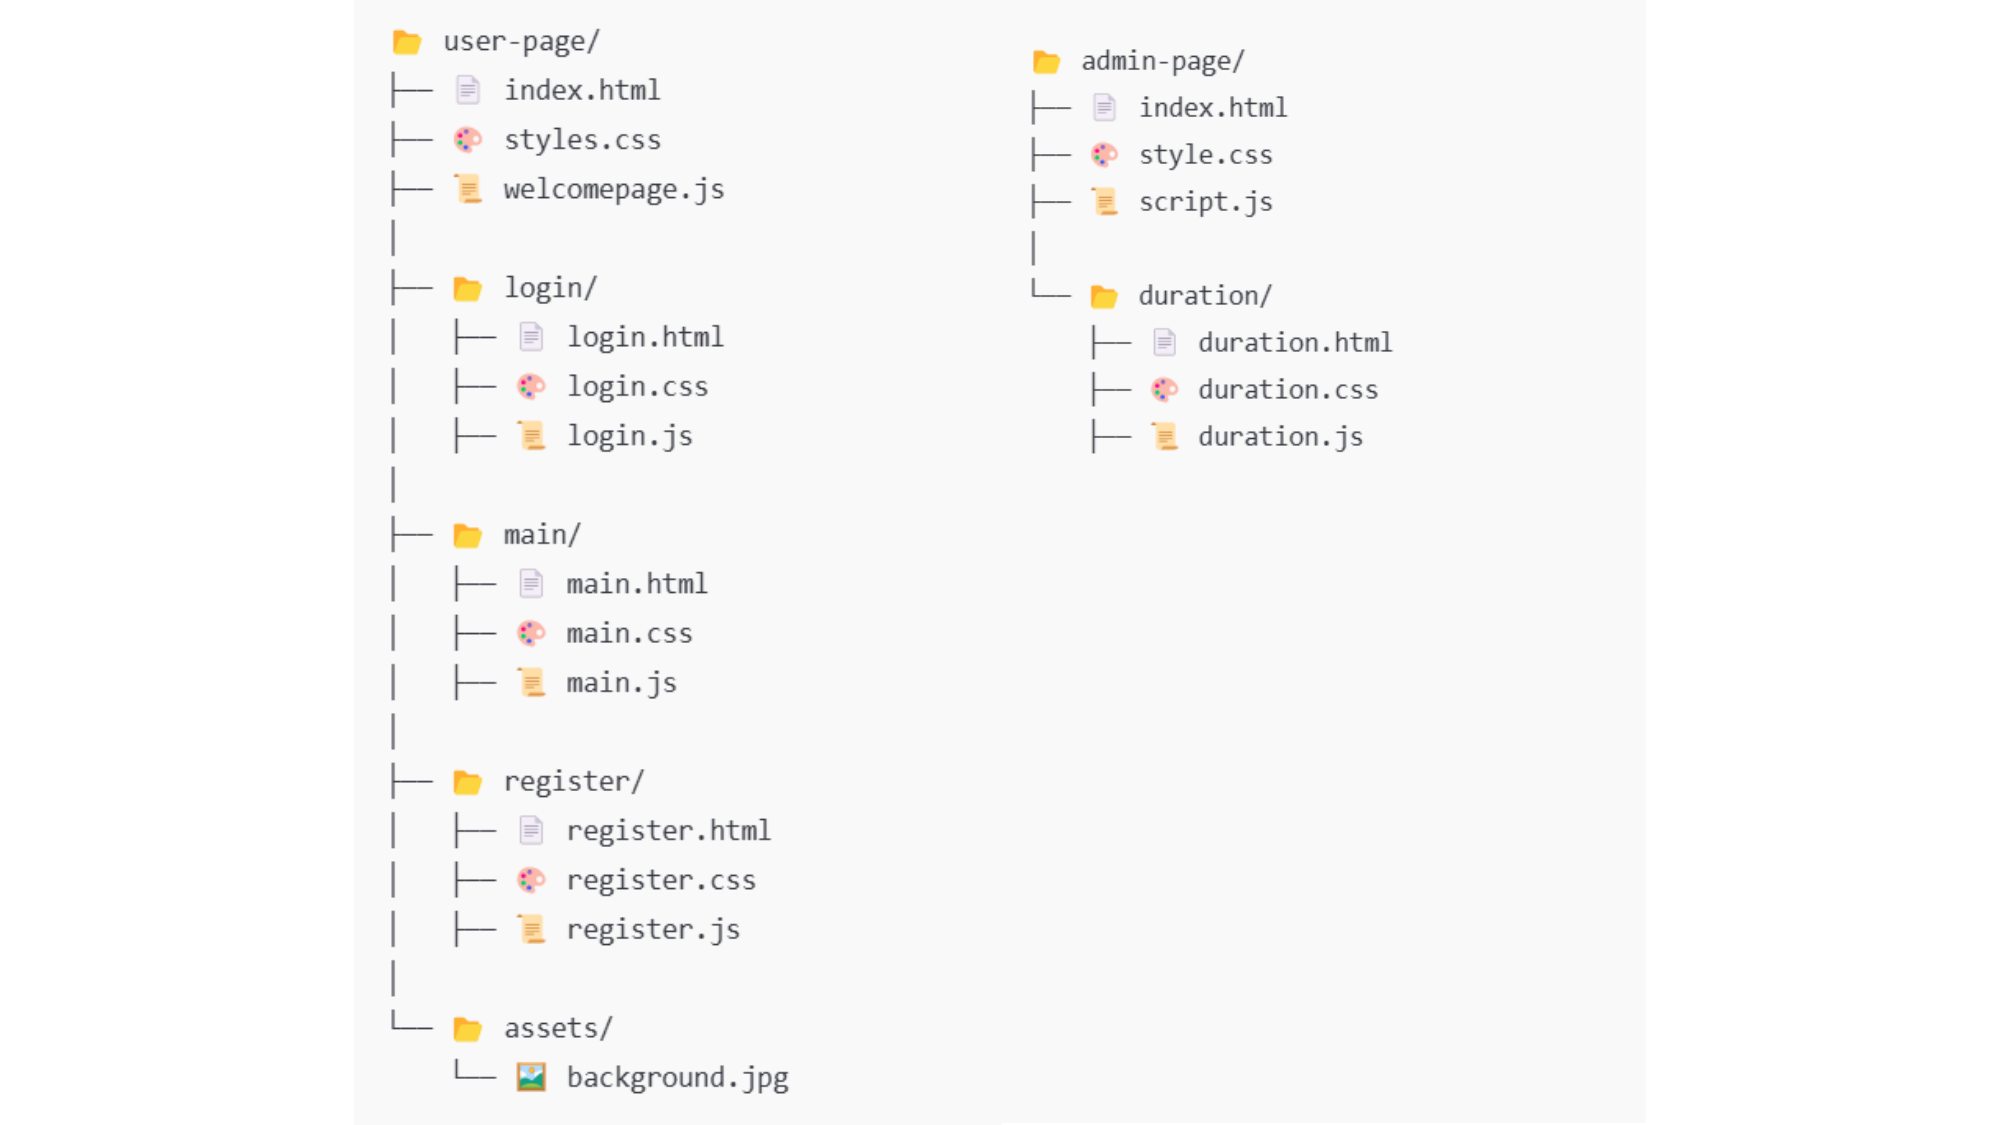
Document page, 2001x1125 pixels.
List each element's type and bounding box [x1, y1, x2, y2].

text_box [354, 0, 1646, 1125]
